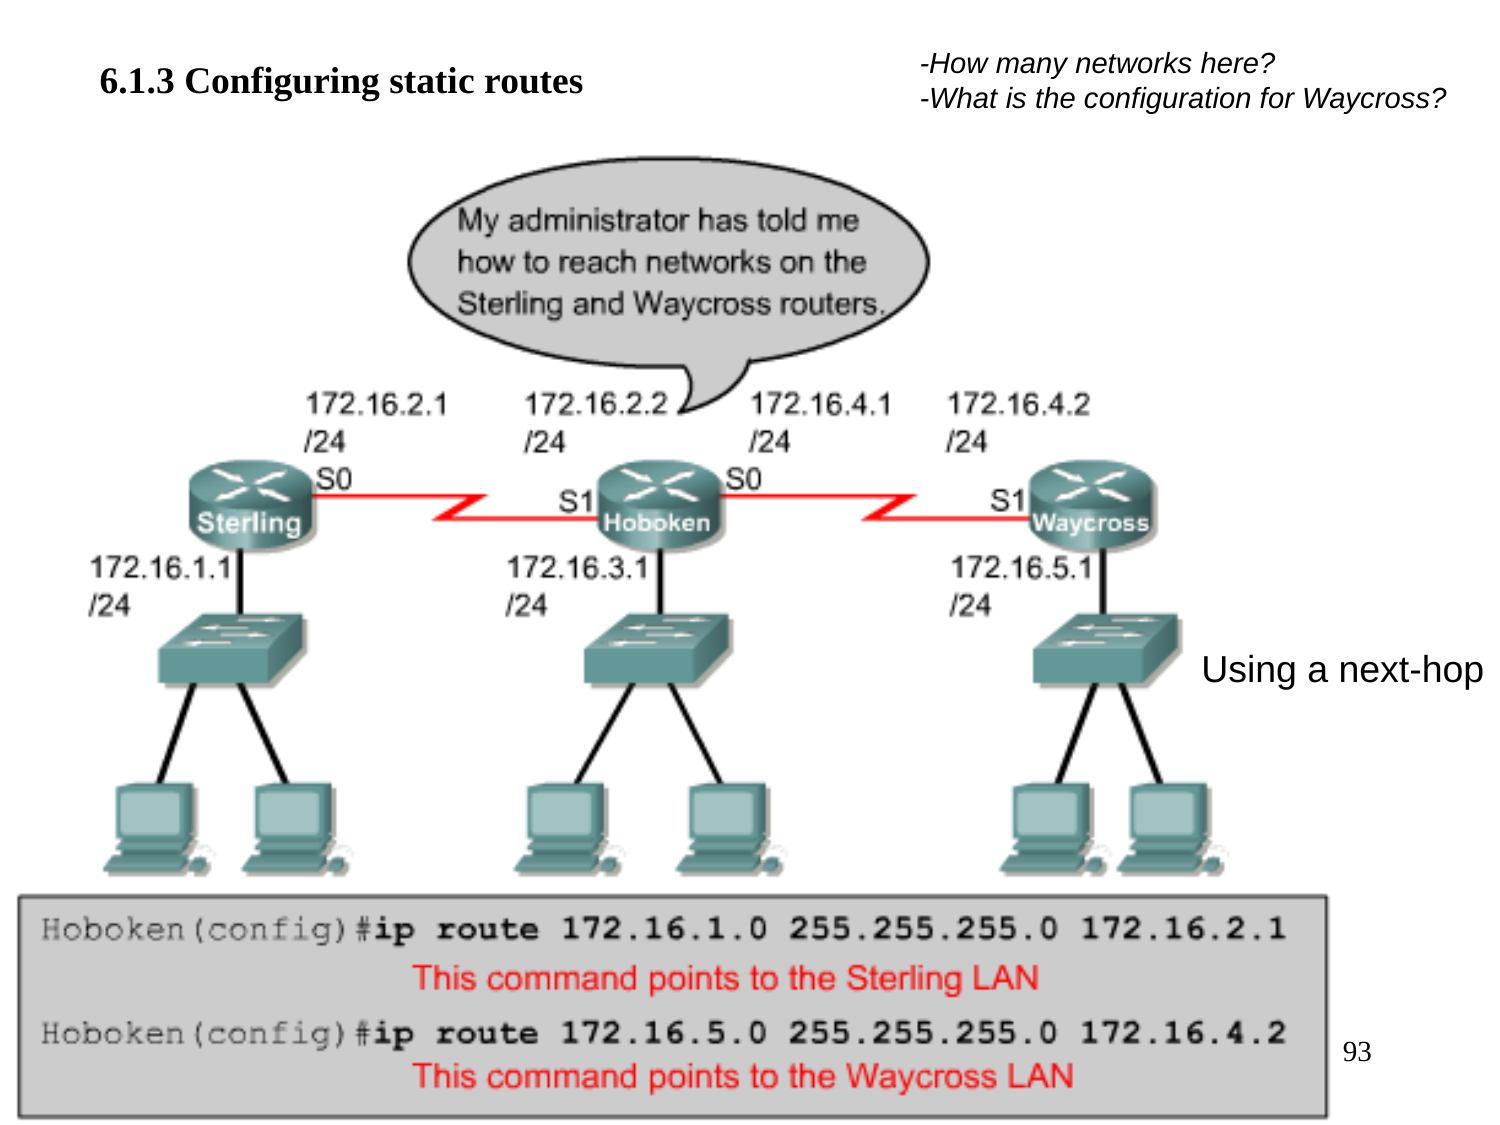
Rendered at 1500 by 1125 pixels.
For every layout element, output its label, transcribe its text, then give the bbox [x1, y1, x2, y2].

text_box -How many networks here? -What is the configuration for Waycross? [904, 37, 1463, 123]
slide_number 93 [1341, 1024, 1388, 1101]
title 6.1.3 Configuring static routes [75, 45, 904, 113]
text_box Using a next-hop [1341, 637, 1500, 698]
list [0, 143, 1338, 1125]
